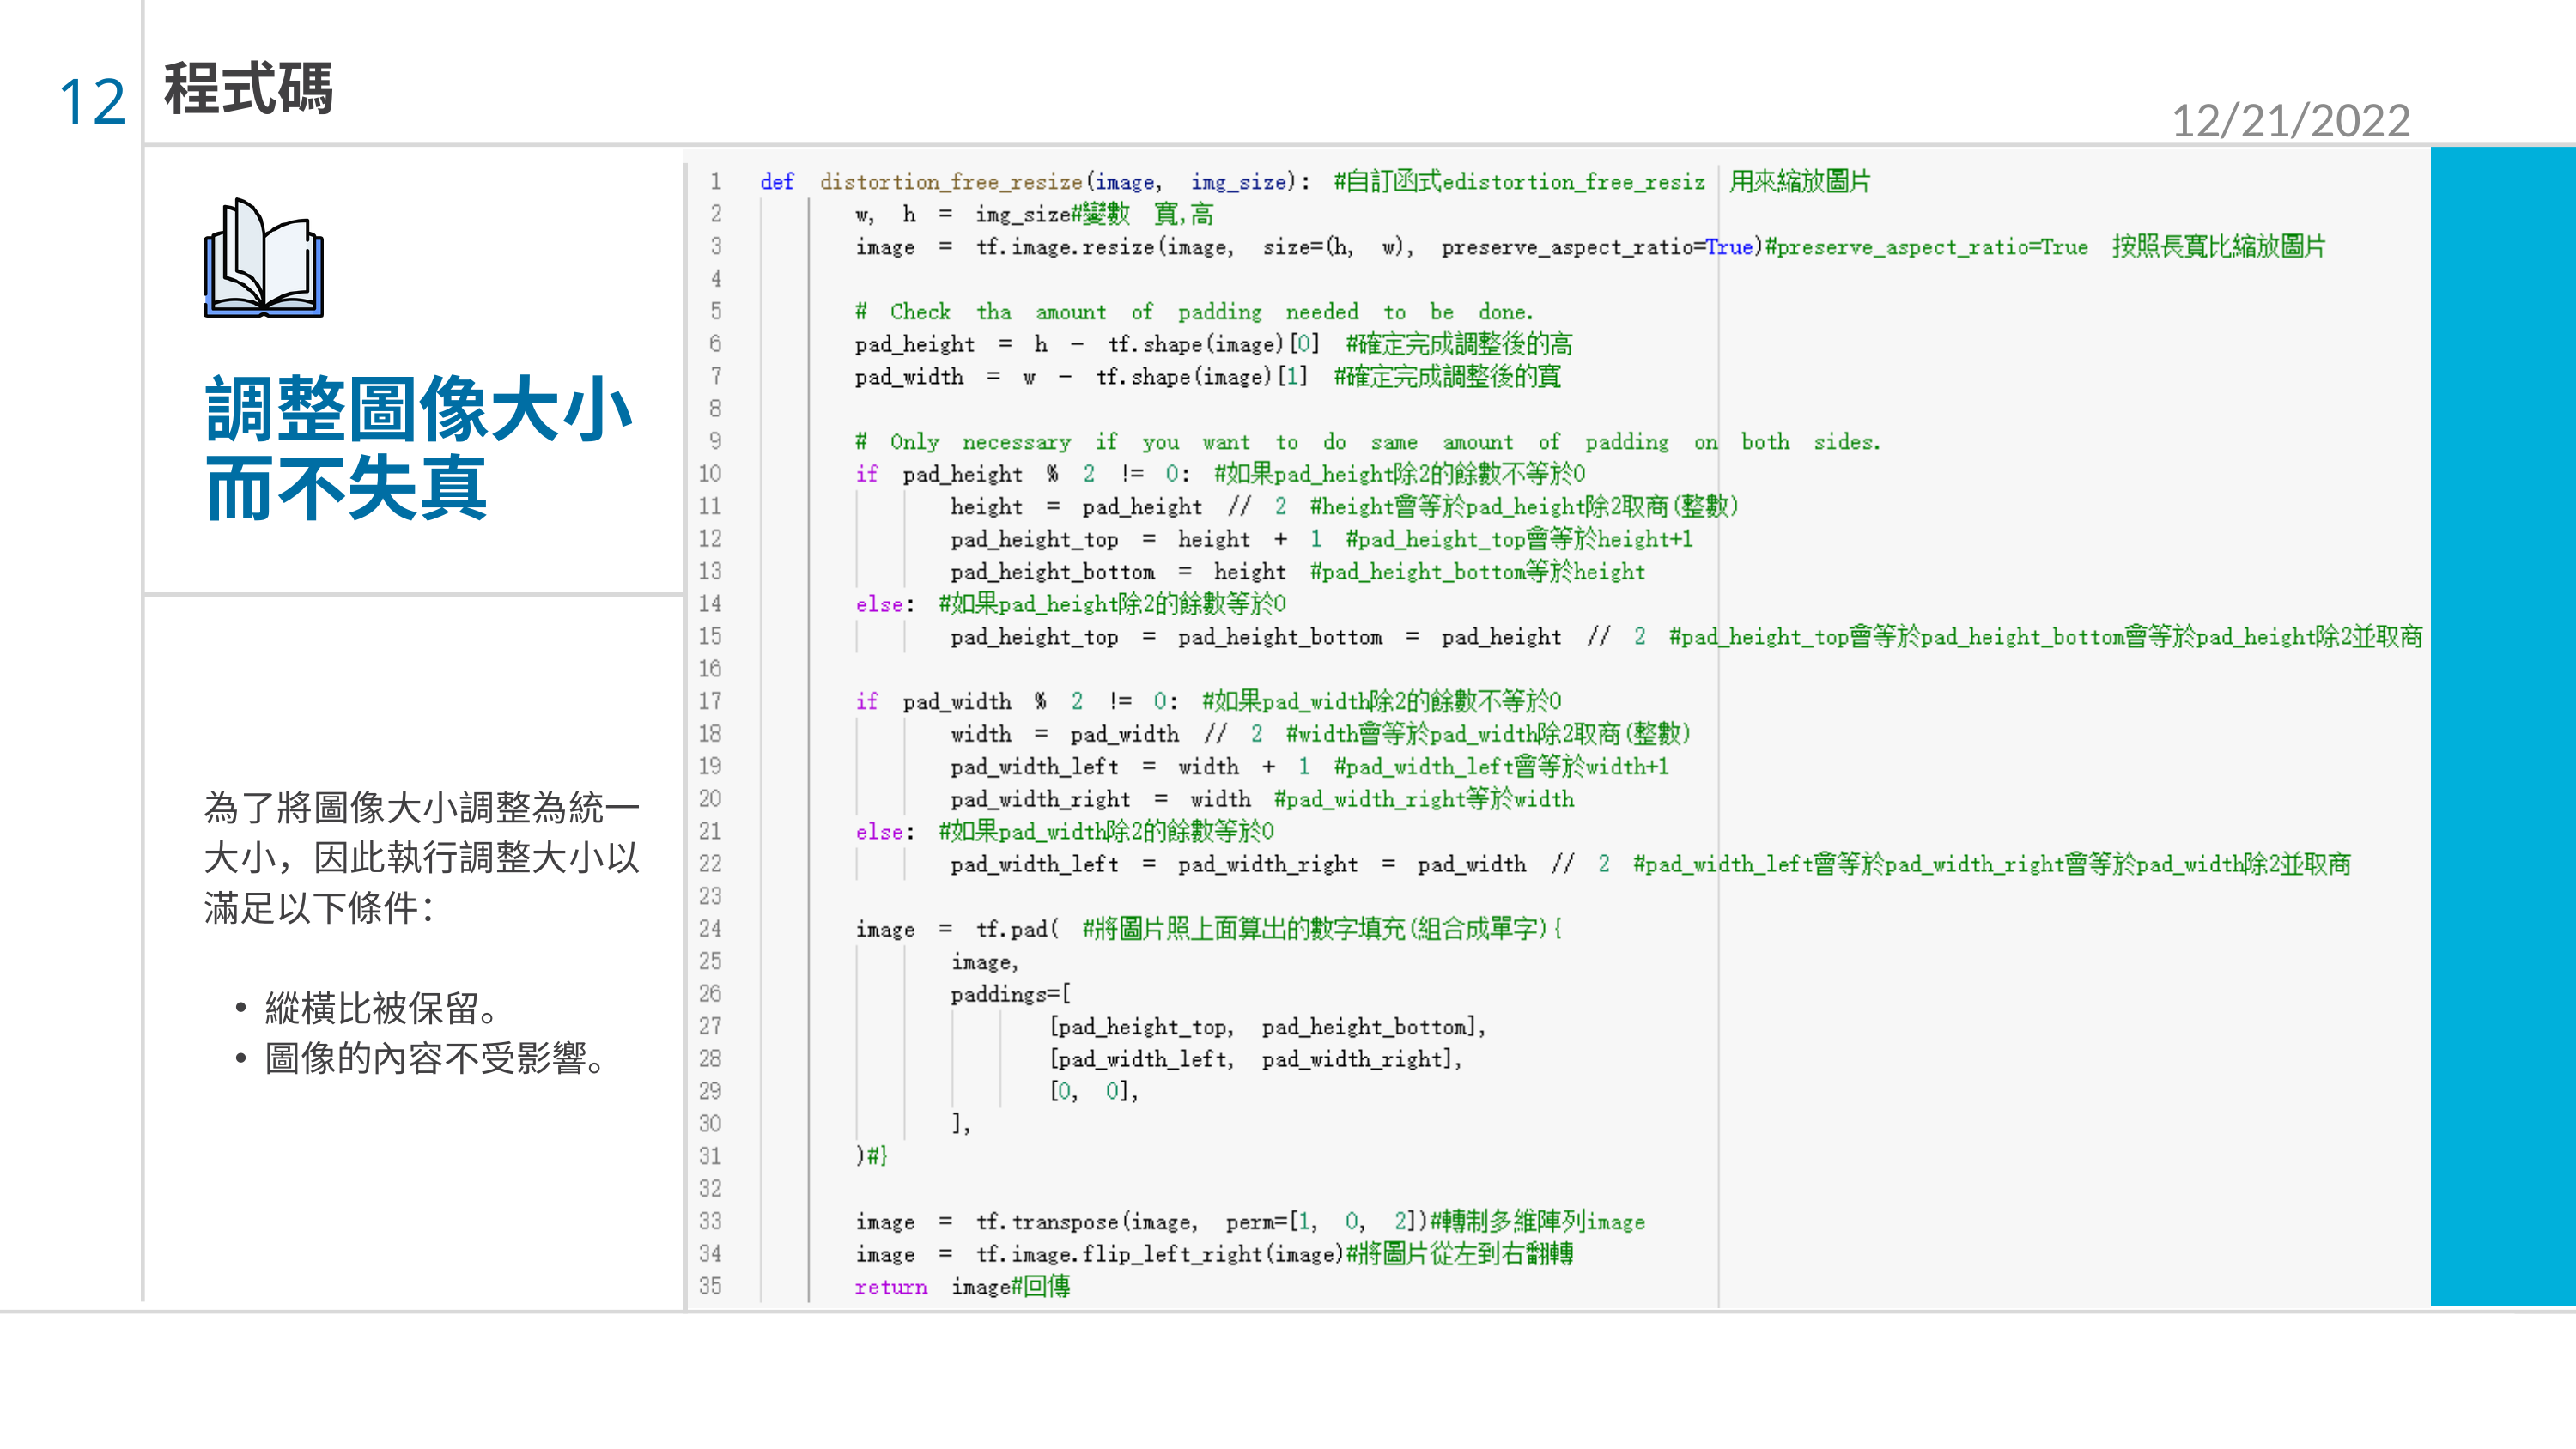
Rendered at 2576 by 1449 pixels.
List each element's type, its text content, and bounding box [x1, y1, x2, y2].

picture [683, 149, 2432, 1308]
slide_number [2157, 91, 2458, 143]
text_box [2431, 144, 2576, 1307]
text_box 程式碼 [226, 58, 446, 121]
picture [204, 197, 325, 318]
text_box 12 [56, 10, 226, 136]
text_box 調整圖像大小 而不失真 [204, 371, 659, 530]
text_box 為了將圖像大小調整為統一大小，因此執行調整大小以滿足以下條件： 縱橫比被保留。 圖像的內容不受影響。 [204, 778, 641, 1129]
